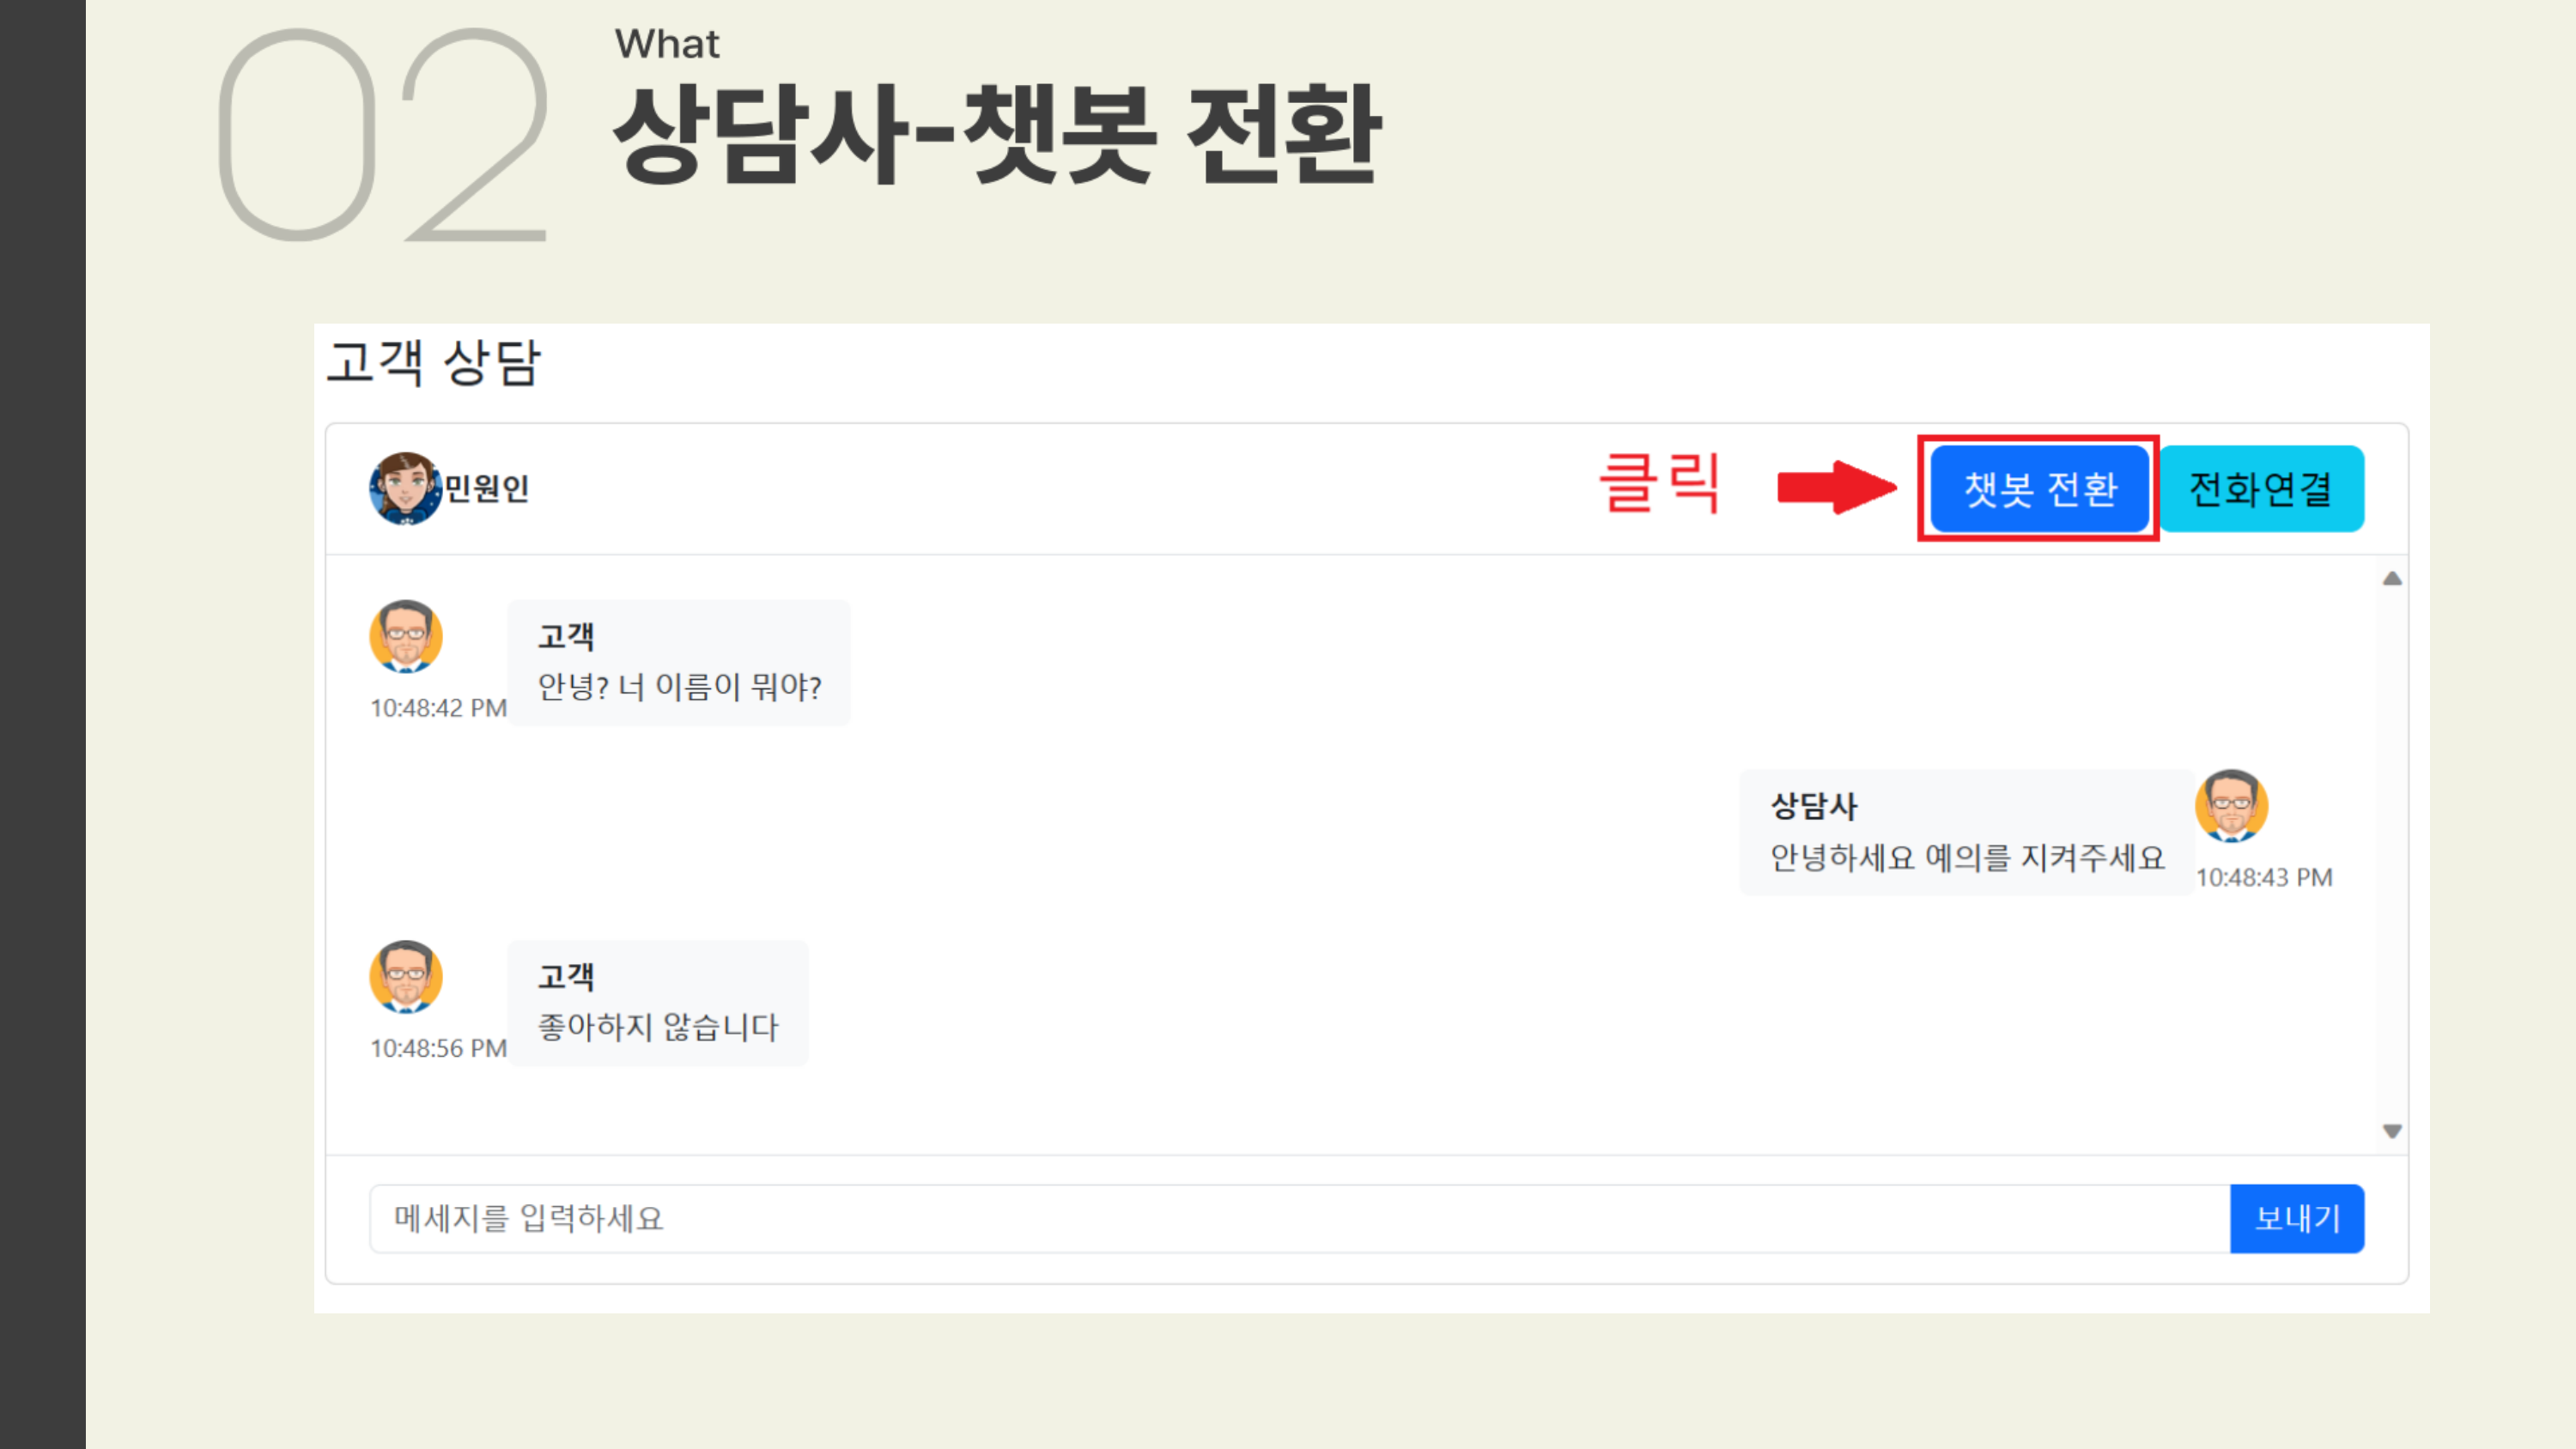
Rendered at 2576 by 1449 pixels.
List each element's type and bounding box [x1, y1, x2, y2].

text_box [0, 0, 87, 1449]
text_box [612, 15, 1584, 215]
picture [128, 0, 1488, 498]
text_box [314, 324, 2430, 1313]
